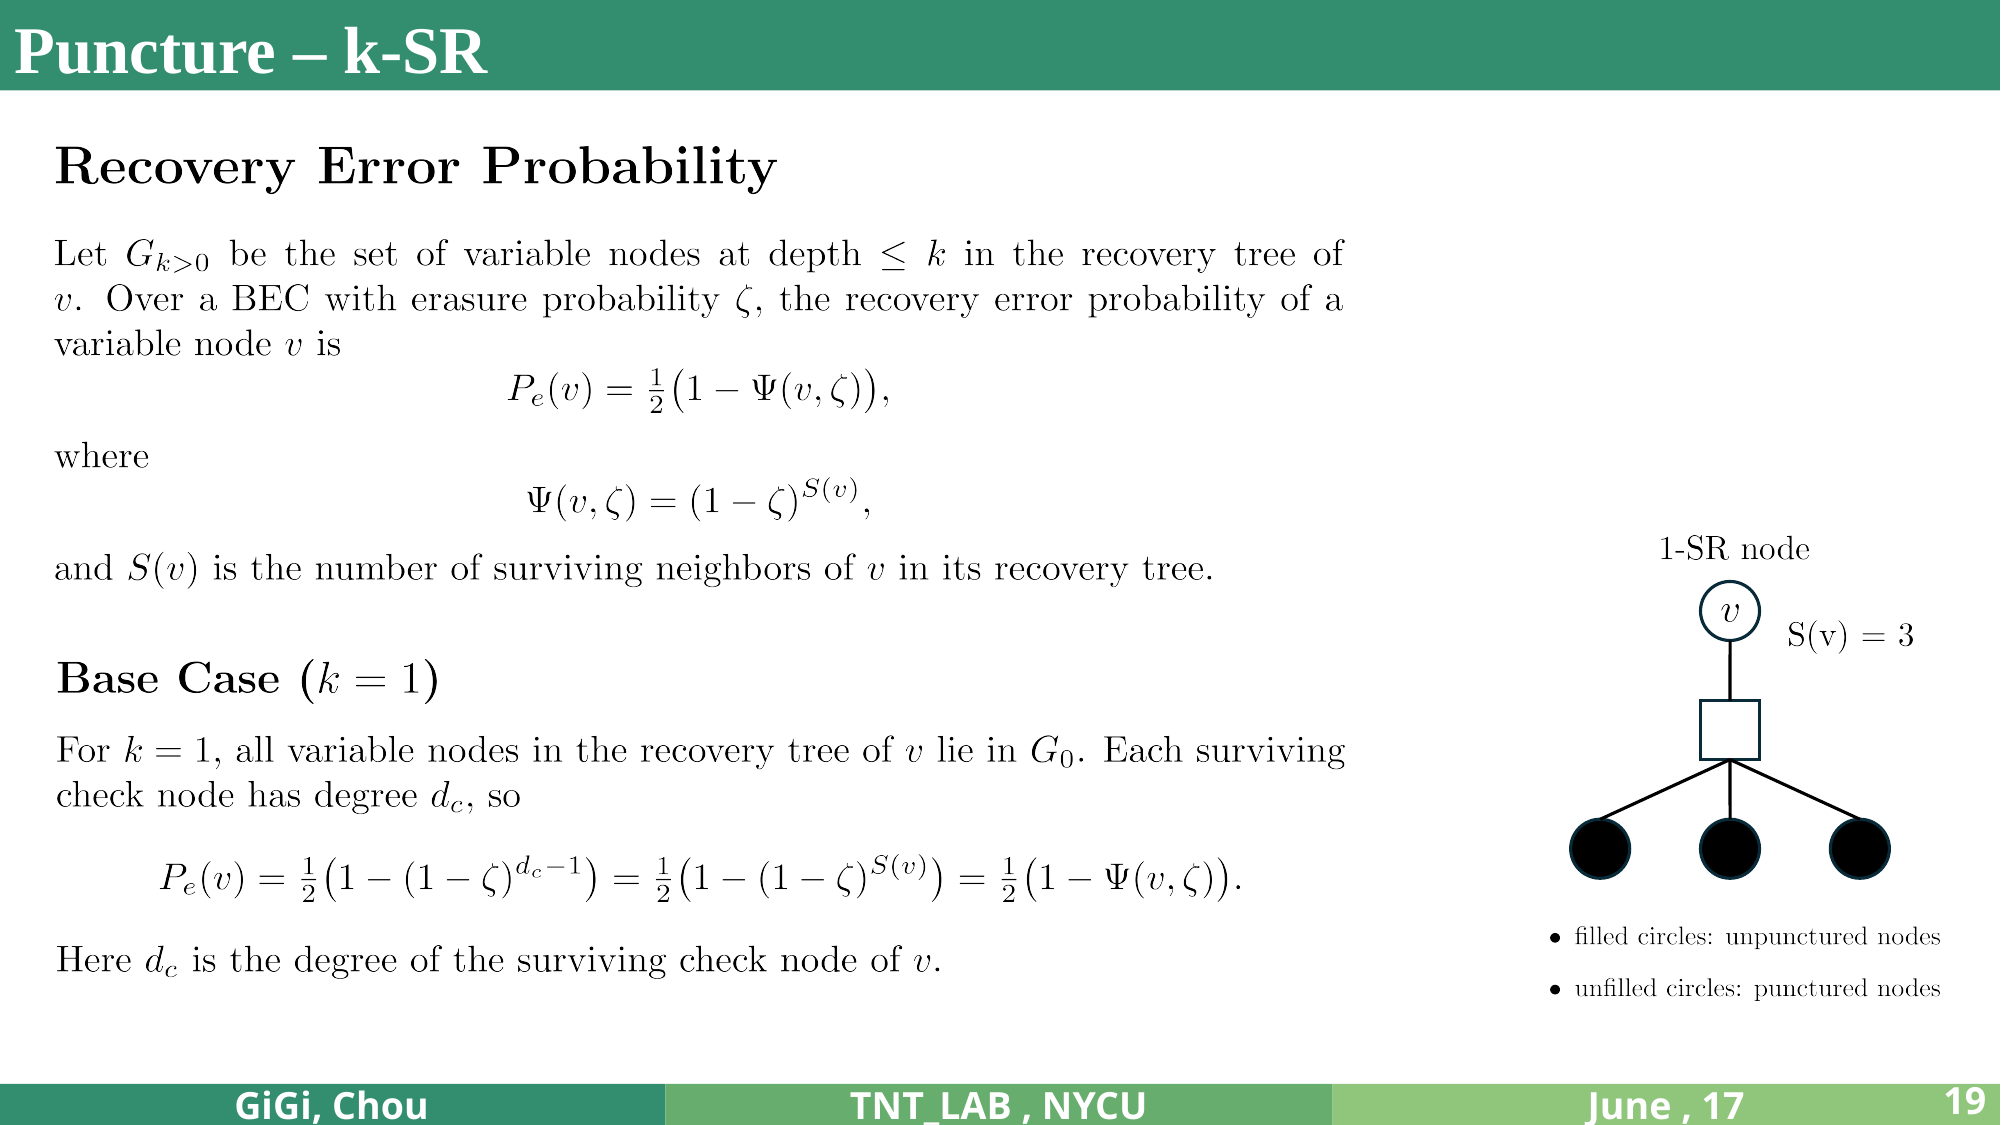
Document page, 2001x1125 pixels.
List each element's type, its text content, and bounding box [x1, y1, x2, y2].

text_box [1828, 817, 1891, 880]
slide_number 19 [1551, 1083, 2000, 1121]
picture [1549, 926, 1940, 1002]
picture [1788, 619, 1913, 655]
text_box [1698, 820, 1762, 880]
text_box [1599, 759, 1729, 820]
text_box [1729, 759, 1861, 820]
text_box Puncture – k-SR [0, 0, 1746, 95]
picture [1660, 534, 1809, 560]
picture [54, 145, 1346, 589]
picture [1721, 604, 1739, 622]
text_box [1699, 699, 1761, 759]
text_box [1569, 817, 1632, 880]
picture [57, 659, 1346, 980]
text_box [1698, 579, 1762, 642]
